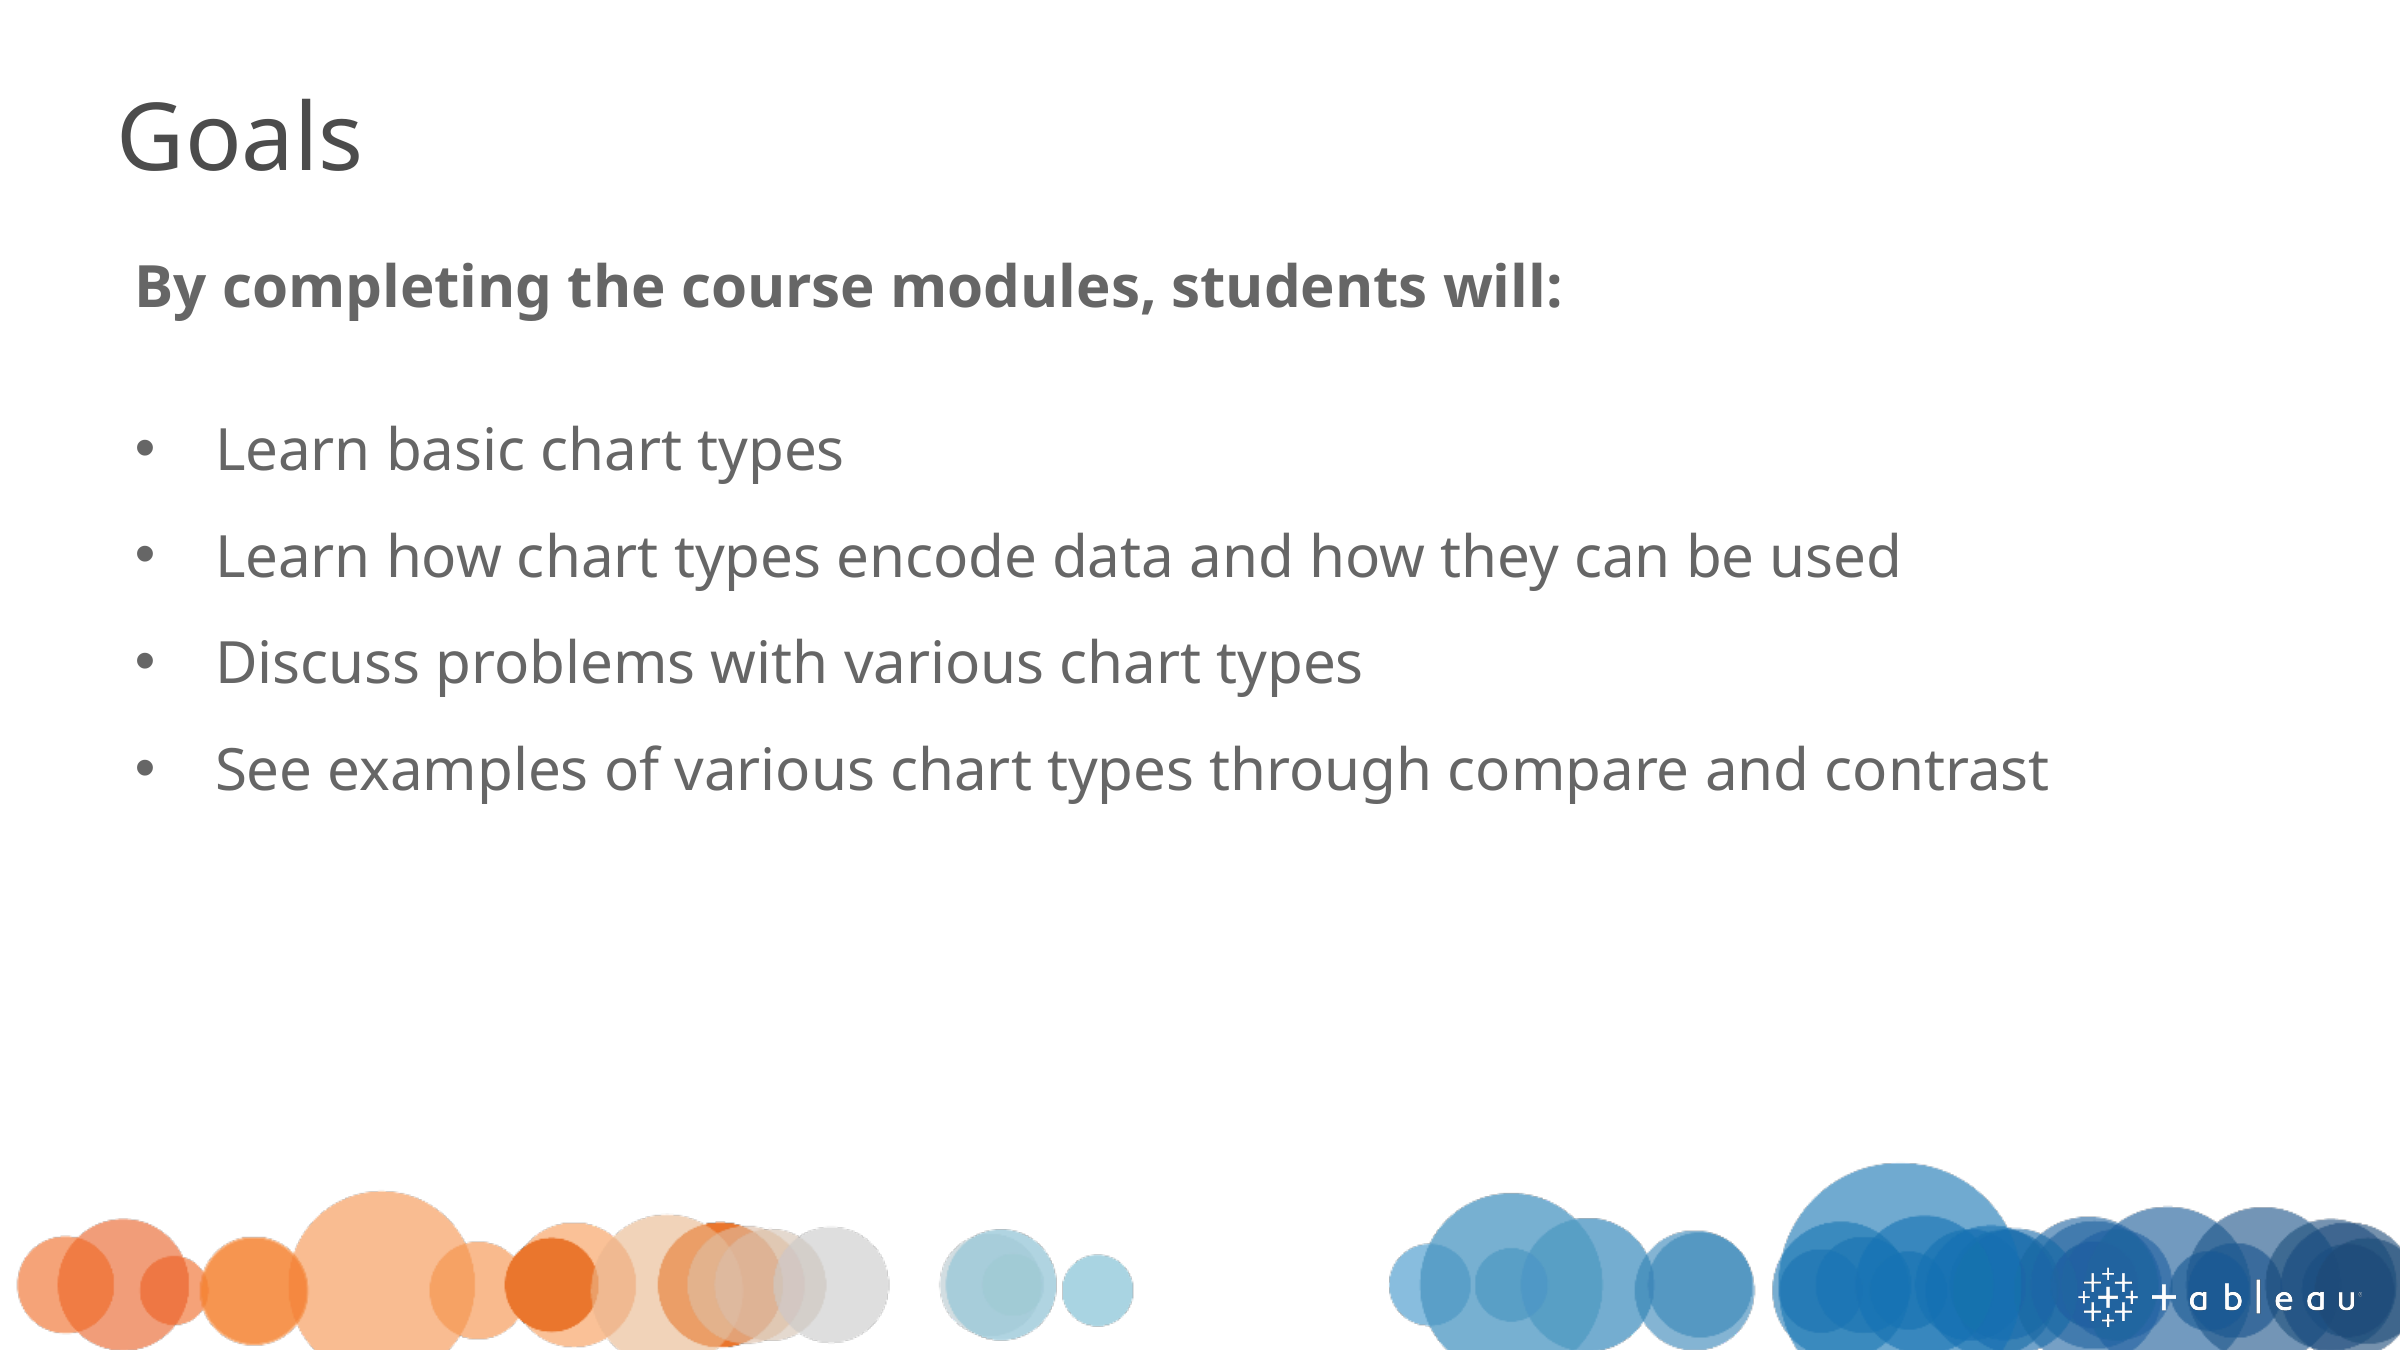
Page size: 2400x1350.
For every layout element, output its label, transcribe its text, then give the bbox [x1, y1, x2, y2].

list By completing the course modules, students will: Learn basic chart types Learn how chart types encode data and how they can be used Discuss problems with various chart types See examples of various chart types through compare and contrast [120, 241, 2280, 1163]
title Goals [116, 98, 2290, 190]
picture [0, 1137, 2400, 1350]
